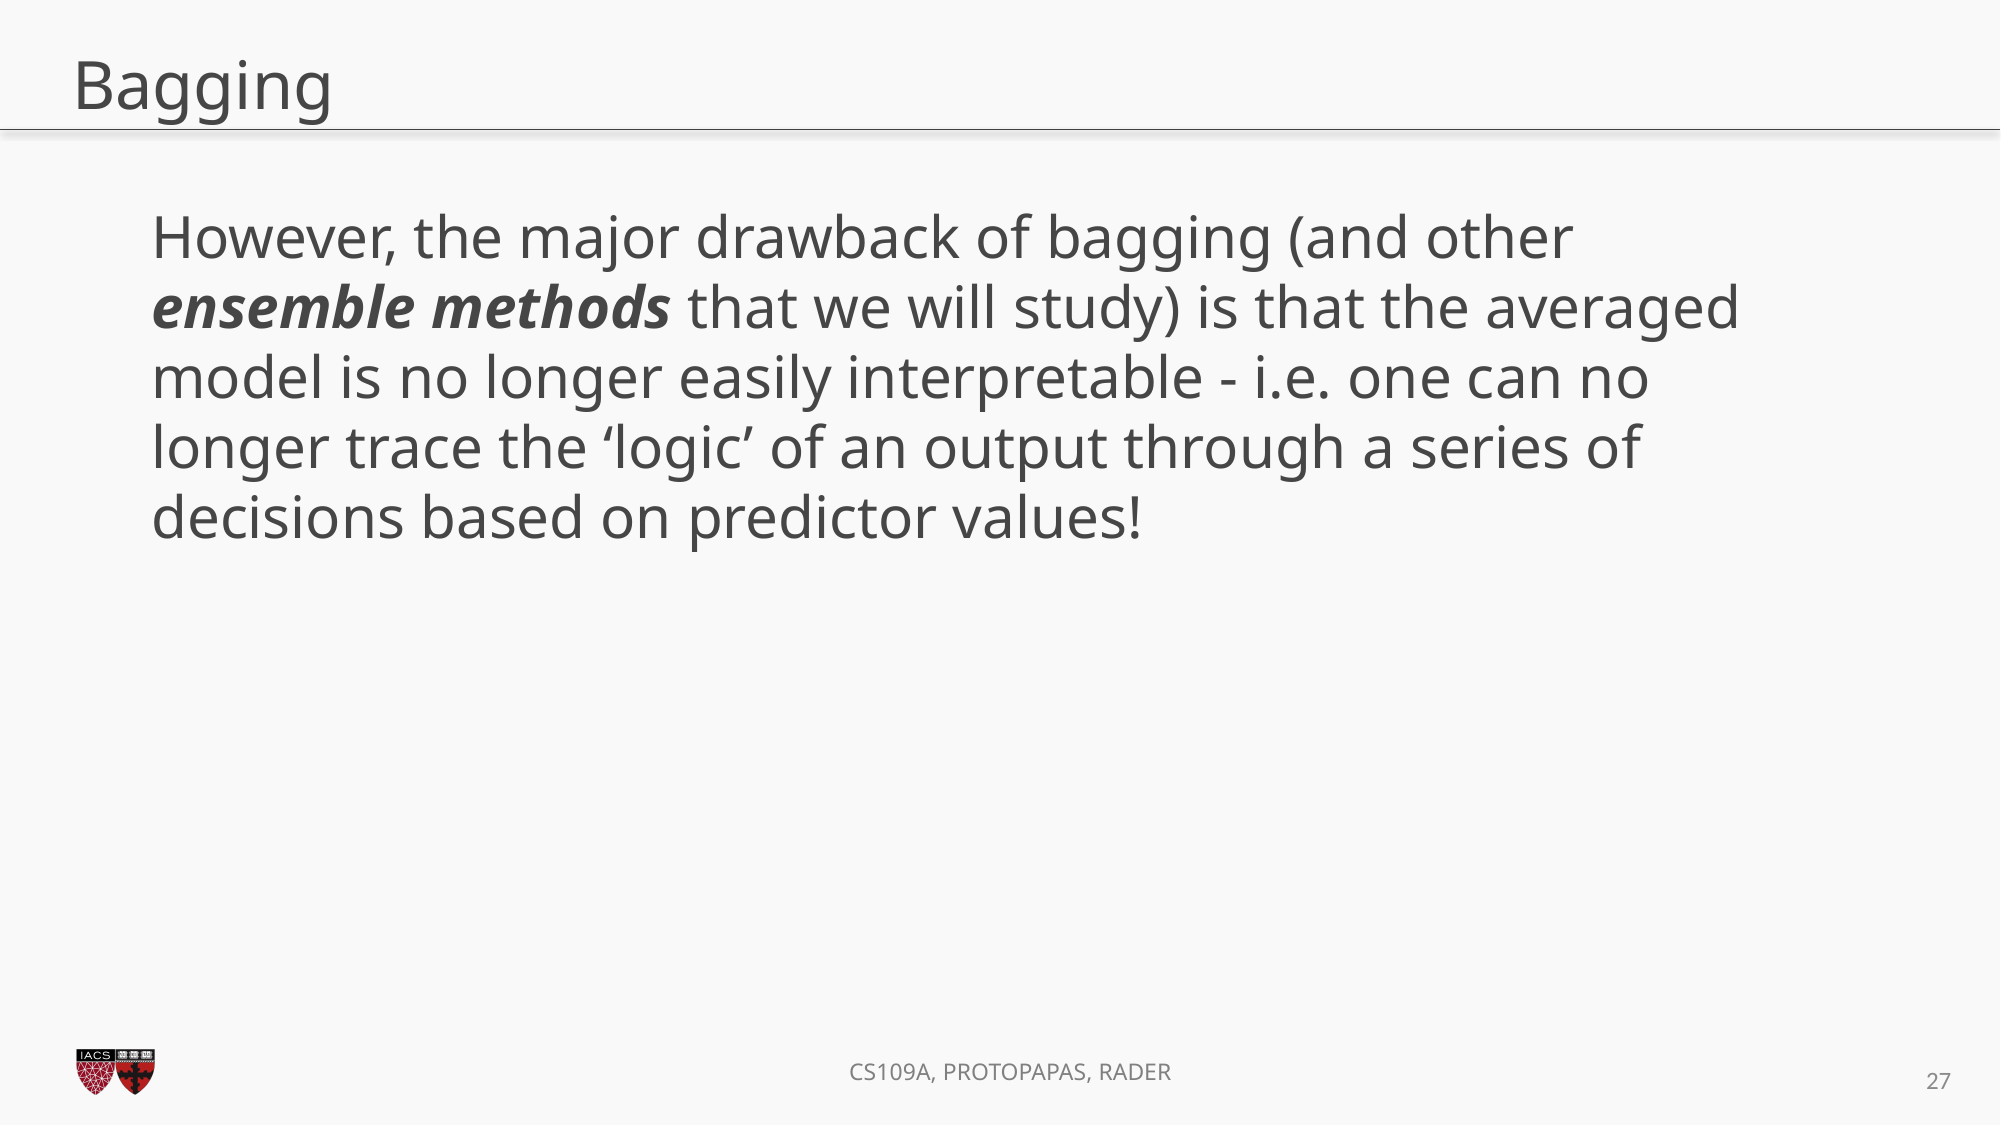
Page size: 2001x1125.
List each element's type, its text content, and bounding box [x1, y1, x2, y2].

title Bagging [57, 35, 1943, 162]
list However, the major drawback of bagging (and other ensemble methods that we will study) is that the averaged model is no longer easily interpretable - i.e. one can no longer trace the ‘logic’ of an output through a series of decisions based on predictor values! [136, 193, 1831, 540]
picture [75, 1049, 155, 1095]
slide_number 27 [1500, 1050, 1967, 1110]
